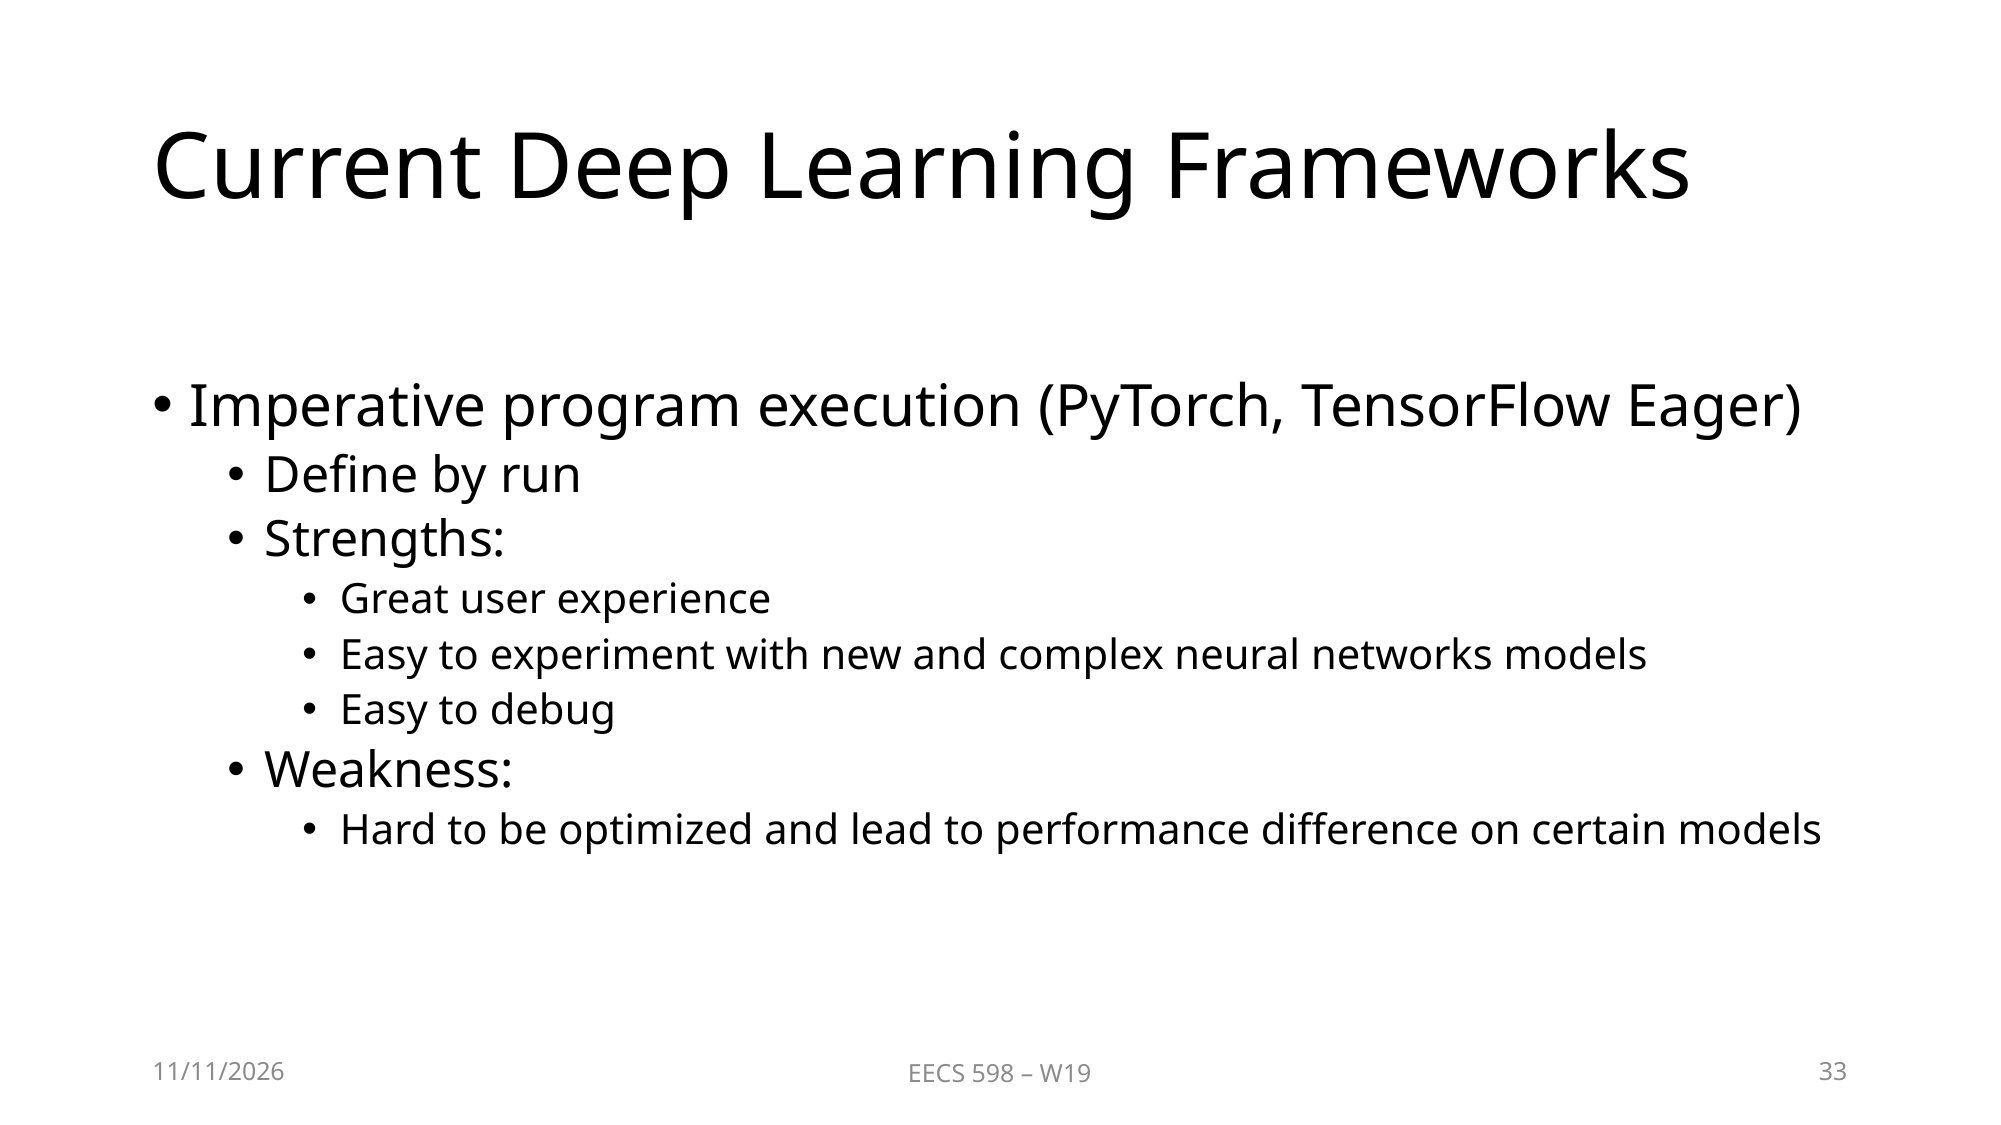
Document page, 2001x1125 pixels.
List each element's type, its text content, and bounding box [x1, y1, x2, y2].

slide_number 33 [1412, 1042, 1863, 1103]
title Current Deep Learning Frameworks [137, 59, 1863, 278]
footer EECS 598 – W19 [662, 1042, 1338, 1103]
list Imperative program execution (PyTorch, TensorFlow Eager) Define by run Strengths: Great user experience Easy to experiment with new and complex neural networks models Easy to debug Weakness: Hard to be optimized and lead to performance difference on certain models [137, 299, 1863, 1014]
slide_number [137, 1042, 588, 1103]
